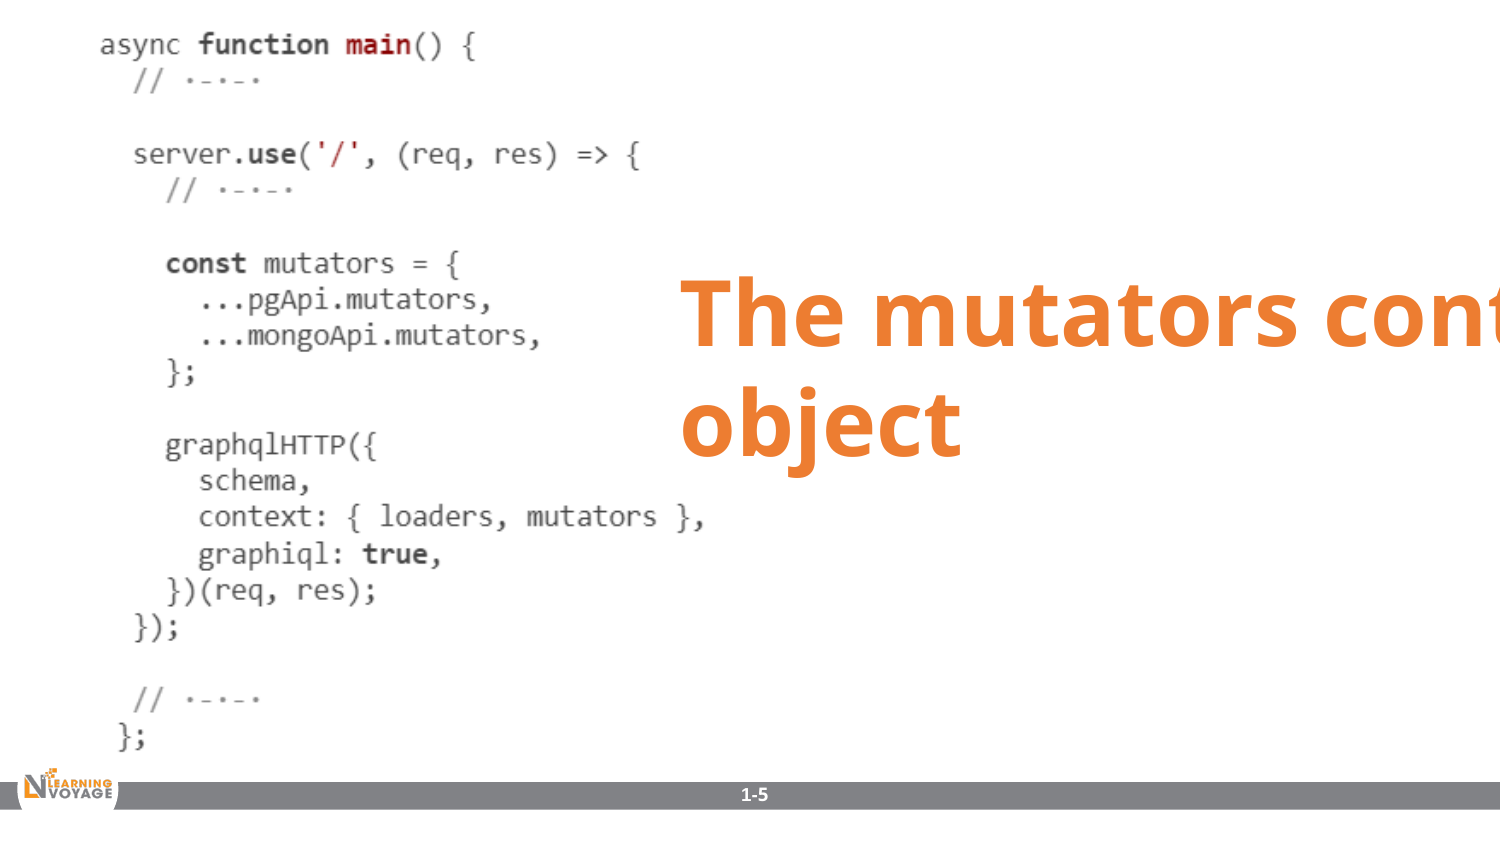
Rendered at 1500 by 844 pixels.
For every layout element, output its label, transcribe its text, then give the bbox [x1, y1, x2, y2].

slide_number 1-5 [692, 770, 784, 821]
picture [0, 22, 1037, 844]
text_box The mutators context object [1037, 306, 1500, 423]
